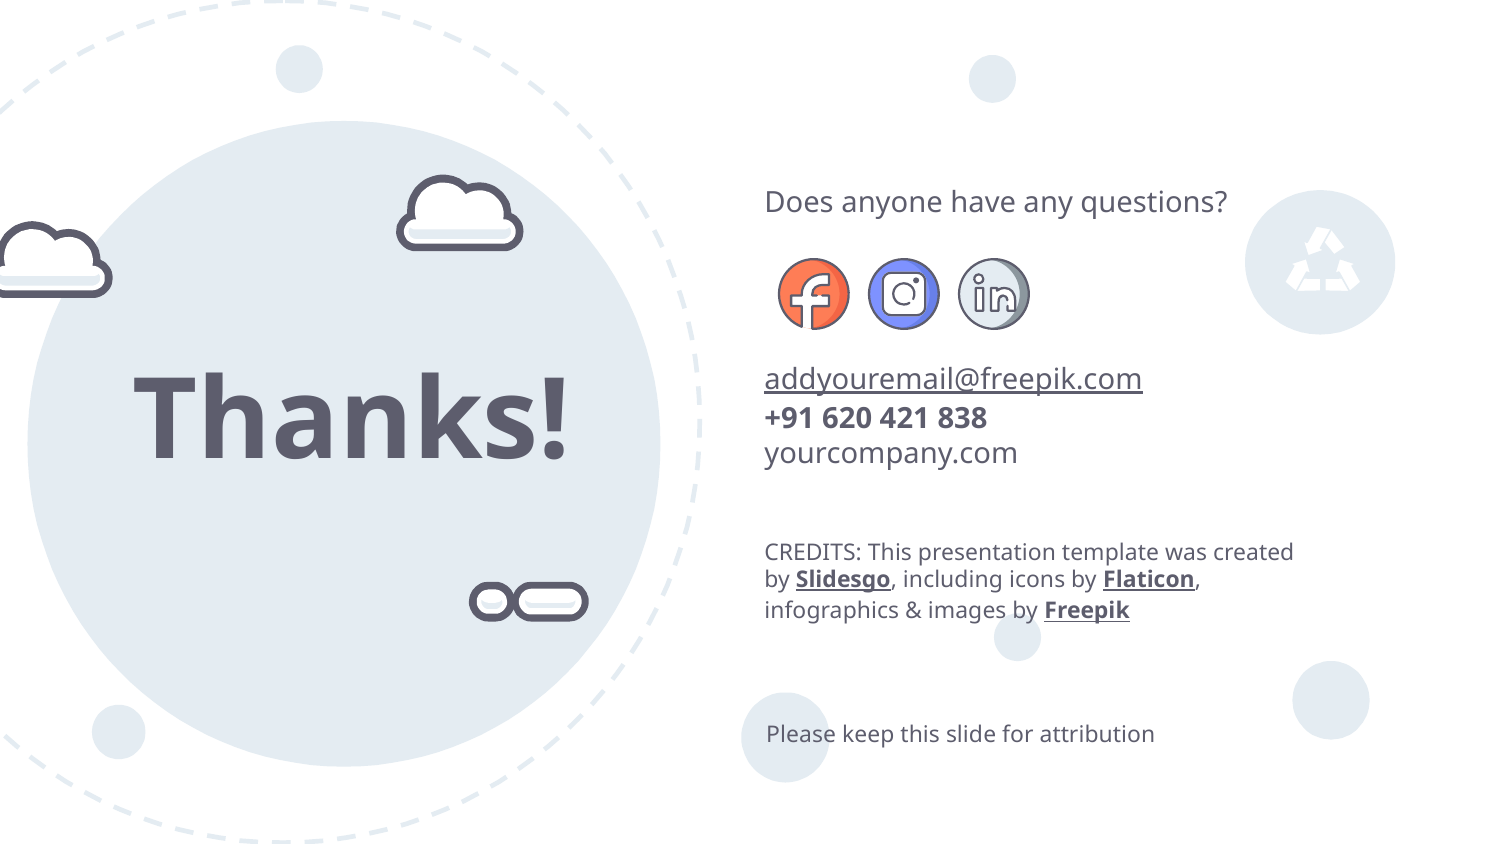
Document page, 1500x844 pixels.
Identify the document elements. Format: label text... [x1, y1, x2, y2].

subtitle Does anyone have any questions? [749, 167, 1328, 258]
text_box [863, 257, 941, 331]
text_box Please keep this slide for attribution [751, 705, 1353, 755]
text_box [468, 581, 589, 622]
title Thanks! [116, 190, 750, 638]
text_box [395, 174, 524, 252]
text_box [881, 271, 927, 317]
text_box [776, 257, 853, 331]
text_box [953, 257, 1031, 331]
subtitle addyouremail@freepik.com +91 620 421 838 yourcompany.com [749, 345, 1328, 436]
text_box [0, 220, 114, 299]
